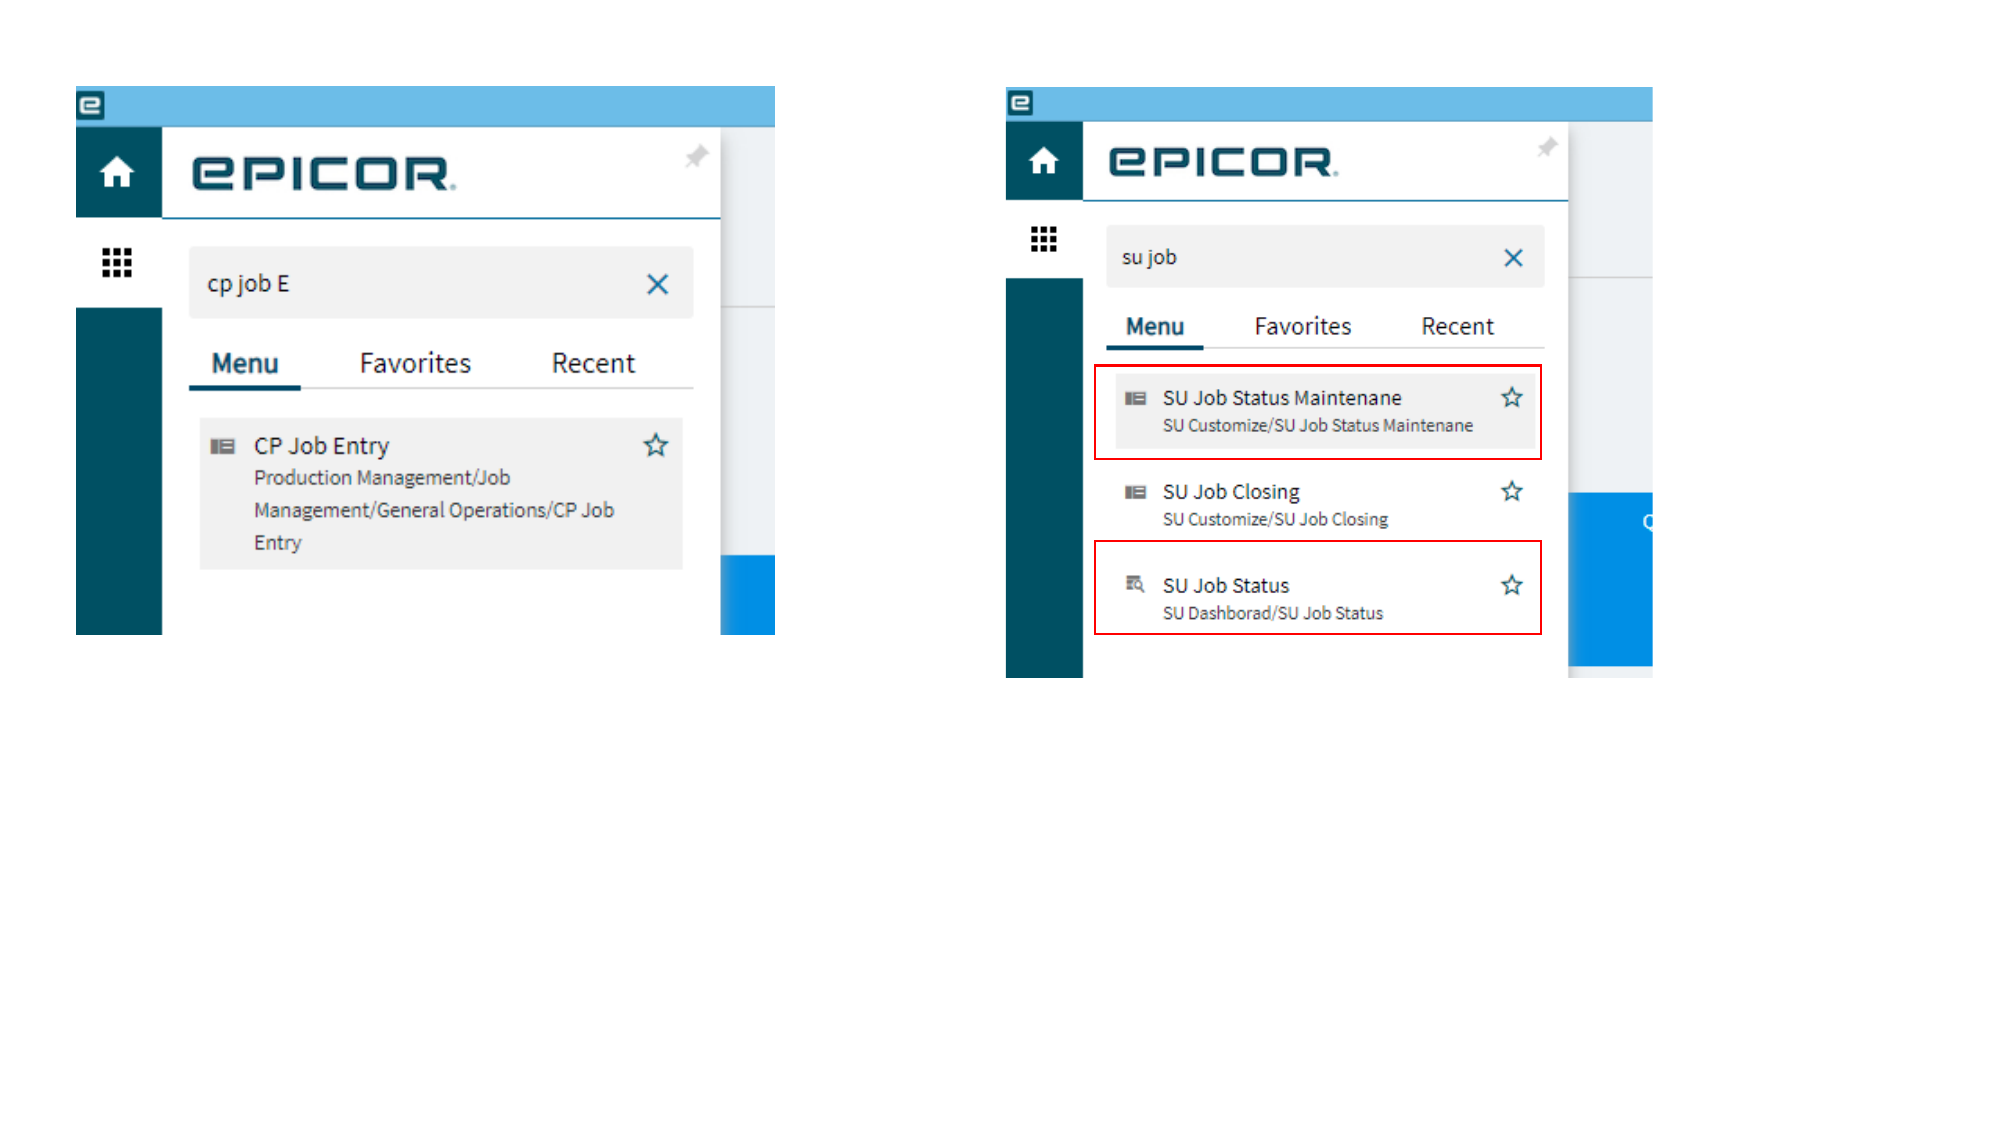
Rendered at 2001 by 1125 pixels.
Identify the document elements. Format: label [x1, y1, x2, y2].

picture [1030, 147, 1058, 173]
picture [79, 97, 101, 114]
picture [1005, 87, 1653, 678]
picture [76, 86, 775, 635]
picture [100, 156, 134, 187]
